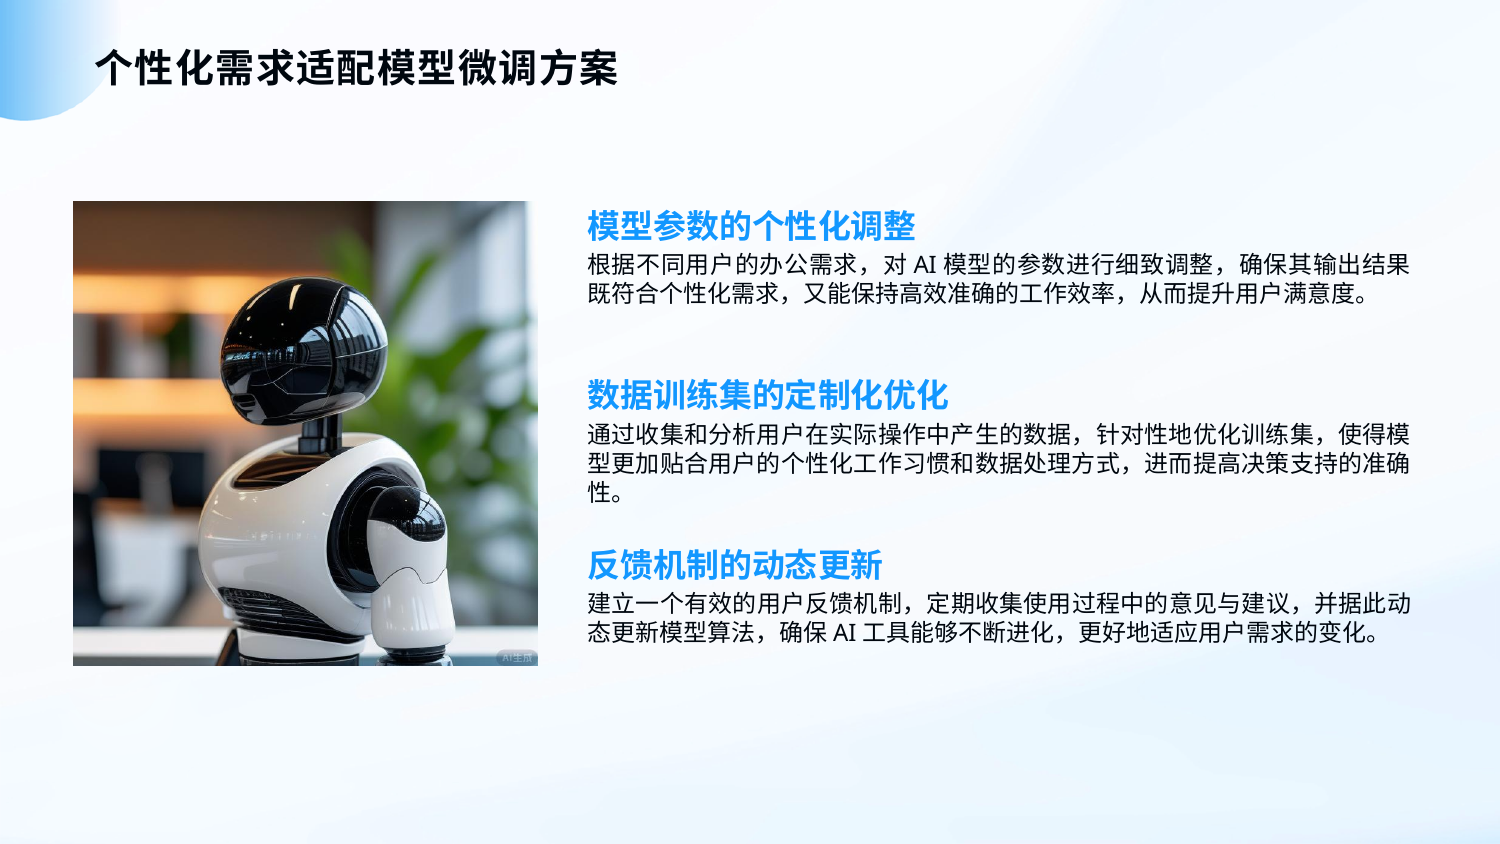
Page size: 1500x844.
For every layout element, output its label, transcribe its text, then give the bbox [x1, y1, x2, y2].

text_box 数据训练集的定制化优化 [571, 354, 1312, 404]
text_box 模型参数的个性化调整 [571, 185, 1115, 234]
text_box 根据不同用户的办公需求，对AI模型的参数进行细致调整，确保其输出结果既符合个性化需求，又能保持高效准确的工作效率，从而提升用户满意度。 [571, 234, 1427, 337]
picture [0, 0, 1500, 844]
text_box 通过收集和分析用户在实际操作中产生的数据，针对性地优化训练集，使得模型更加贴合用户的个性化工作习惯和数据处理方式，进而提高决策支持的准确性。 [571, 404, 1427, 506]
text_box 反馈机制的动态更新 [571, 523, 1370, 572]
text_box 建立一个有效的用户反馈机制，定期收集使用过程中的意见与建议，并据此动态更新模型算法，确保AI工具能够不断进化，更好地适应用户需求的变化。 [571, 572, 1427, 675]
text_box 个性化需求适配模型微调方案 [78, 22, 1500, 106]
